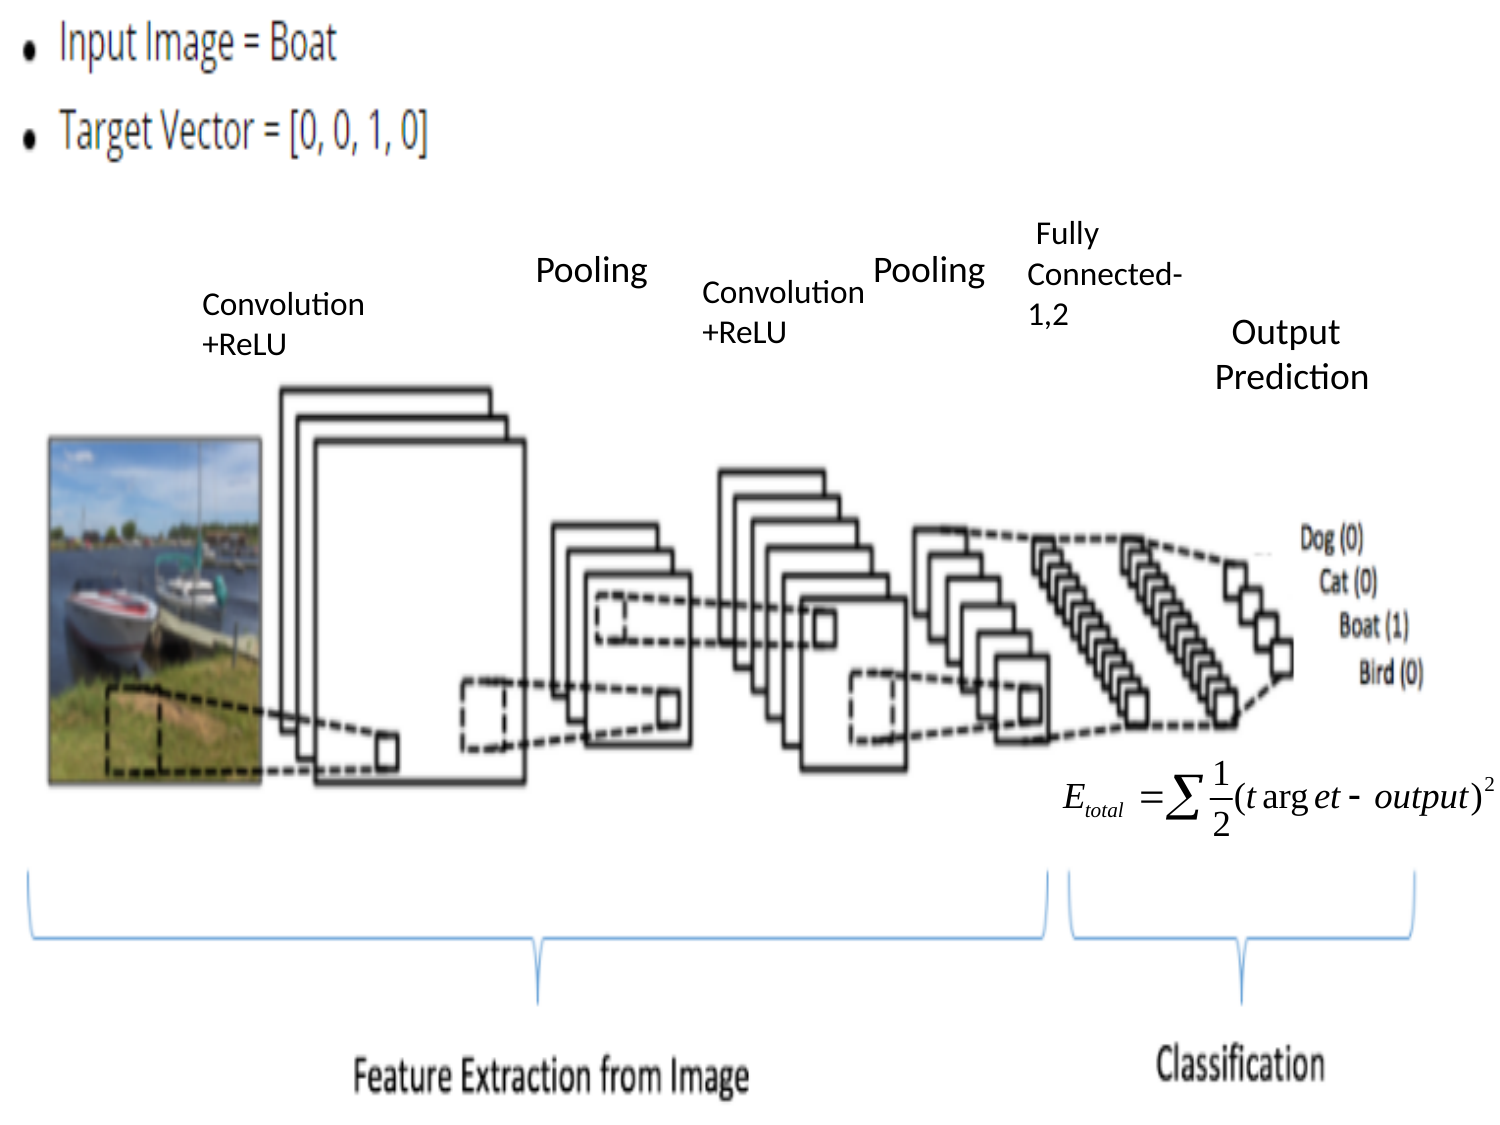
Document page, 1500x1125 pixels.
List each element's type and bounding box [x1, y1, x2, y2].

text_box [1056, 749, 1500, 845]
picture [0, 0, 1500, 1125]
